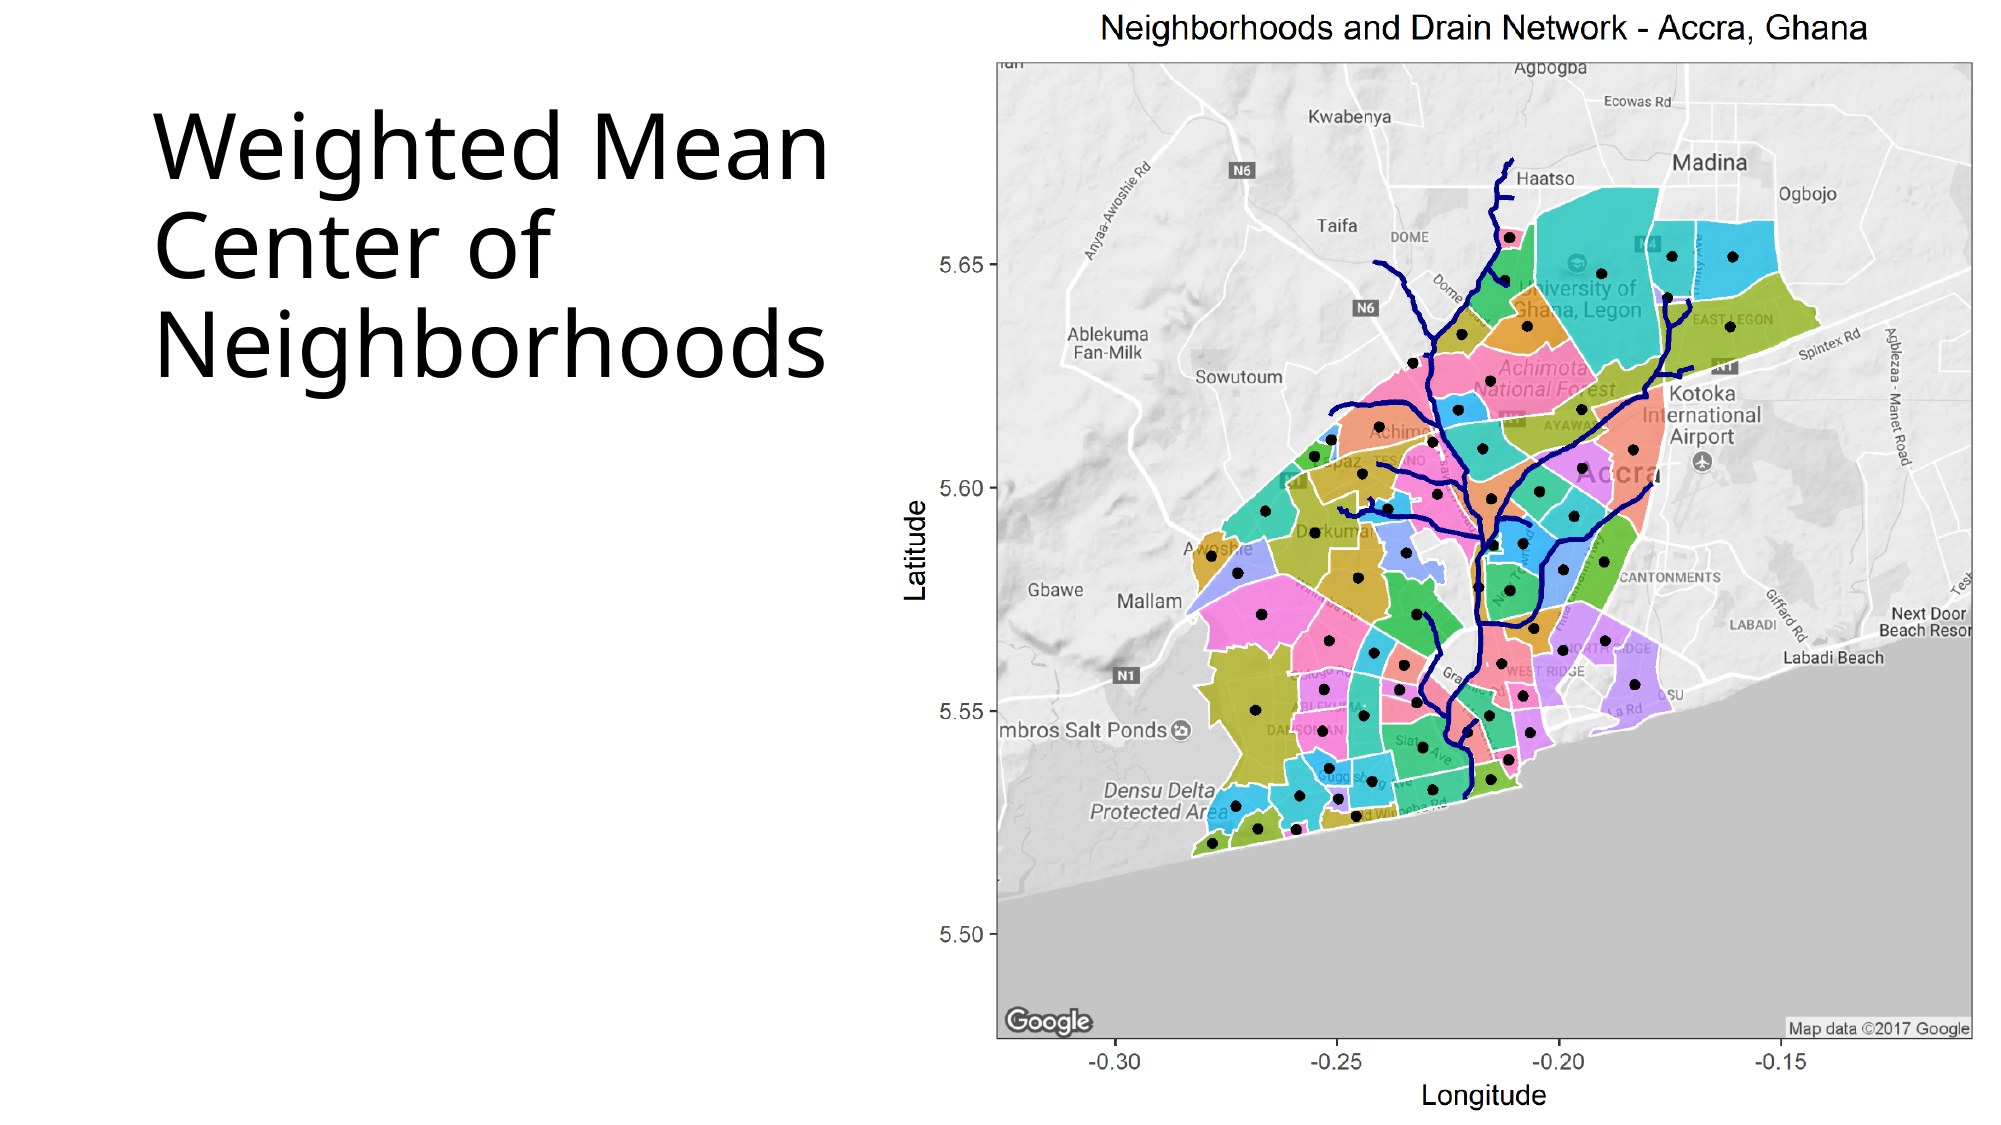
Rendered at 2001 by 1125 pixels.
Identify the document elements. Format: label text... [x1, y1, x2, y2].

picture [875, 0, 2000, 1125]
title Weighted Mean Center of Neighborhoods [137, 59, 875, 438]
